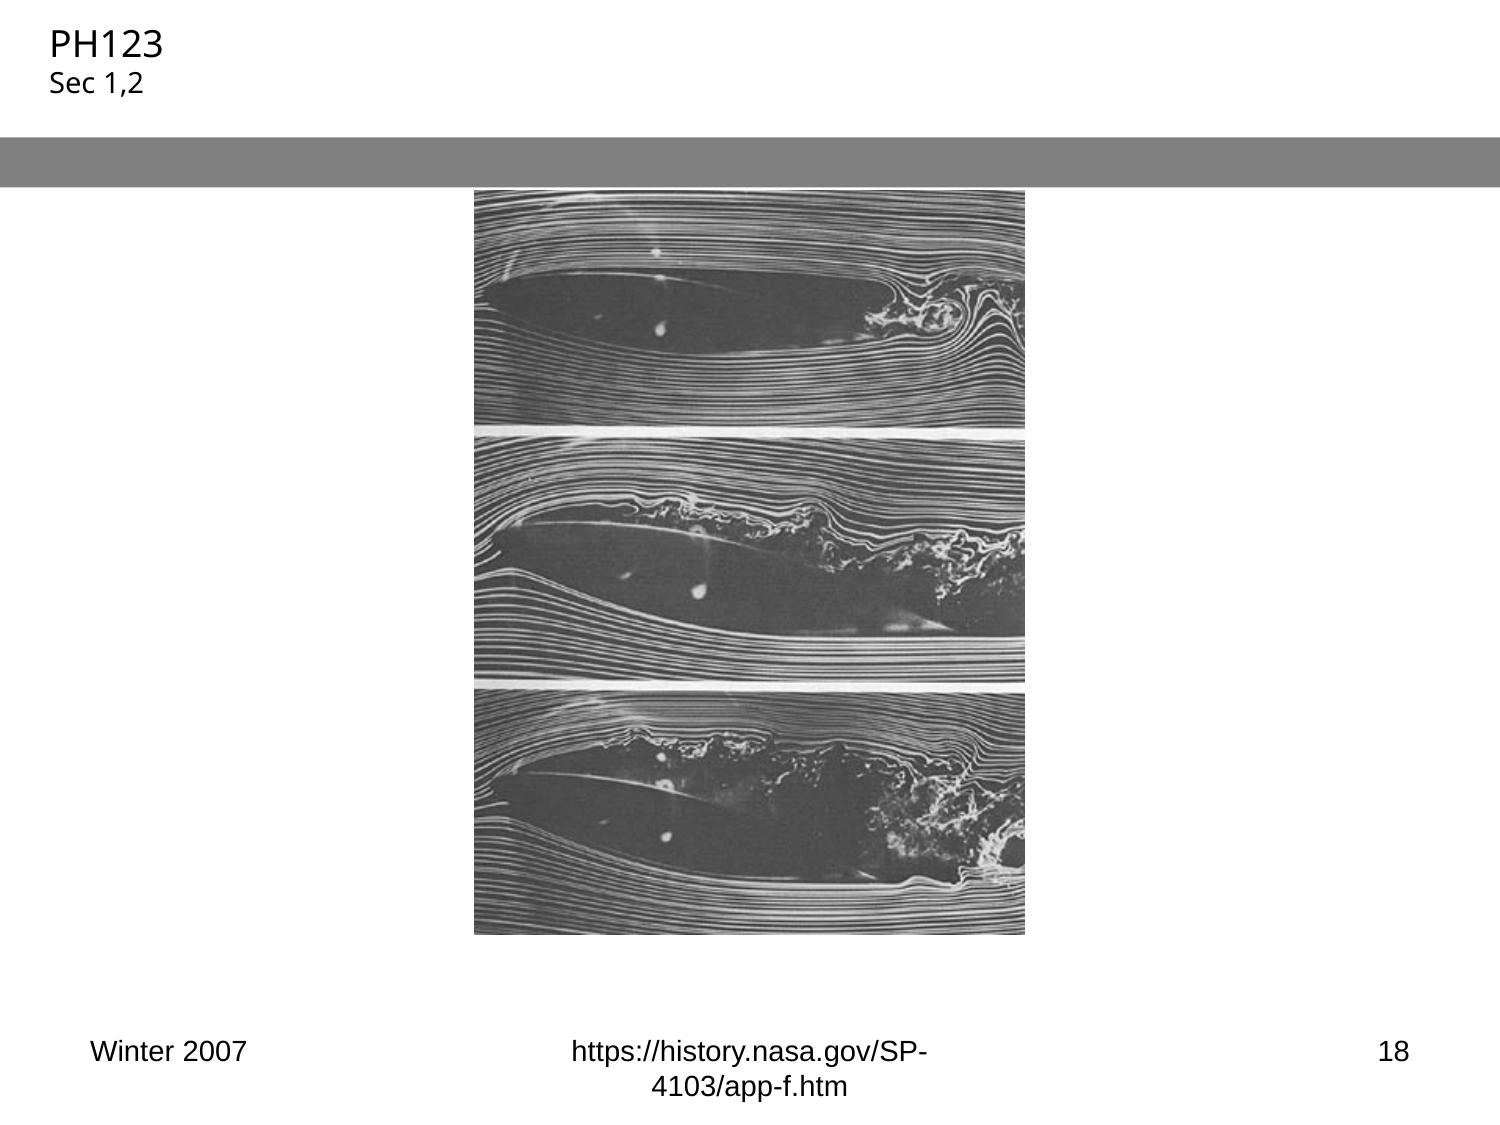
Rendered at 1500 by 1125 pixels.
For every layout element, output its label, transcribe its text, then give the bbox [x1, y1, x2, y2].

picture [474, 190, 1026, 935]
footer https://history.nasa.gov/SP-4103/app-f.htm [512, 1024, 988, 1103]
slide_number 18 [1074, 1024, 1426, 1103]
slide_number Winter 2007 [74, 1024, 426, 1103]
